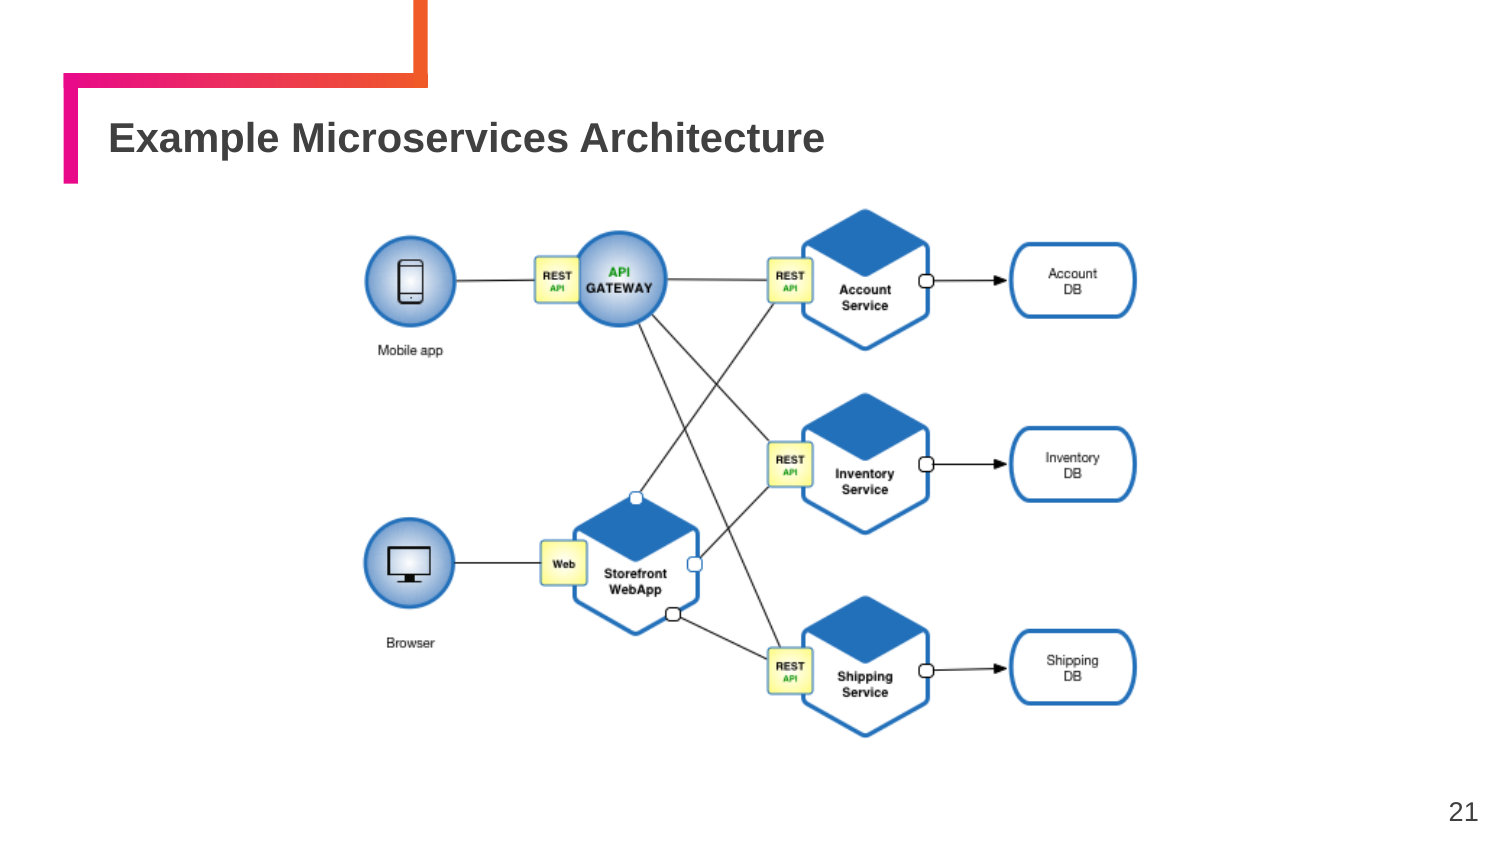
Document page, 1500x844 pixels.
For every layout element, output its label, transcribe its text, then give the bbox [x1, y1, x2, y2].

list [359, 206, 1141, 742]
slide_number 21 [1403, 779, 1494, 844]
title Example Microservices Architecture [100, 117, 1455, 169]
